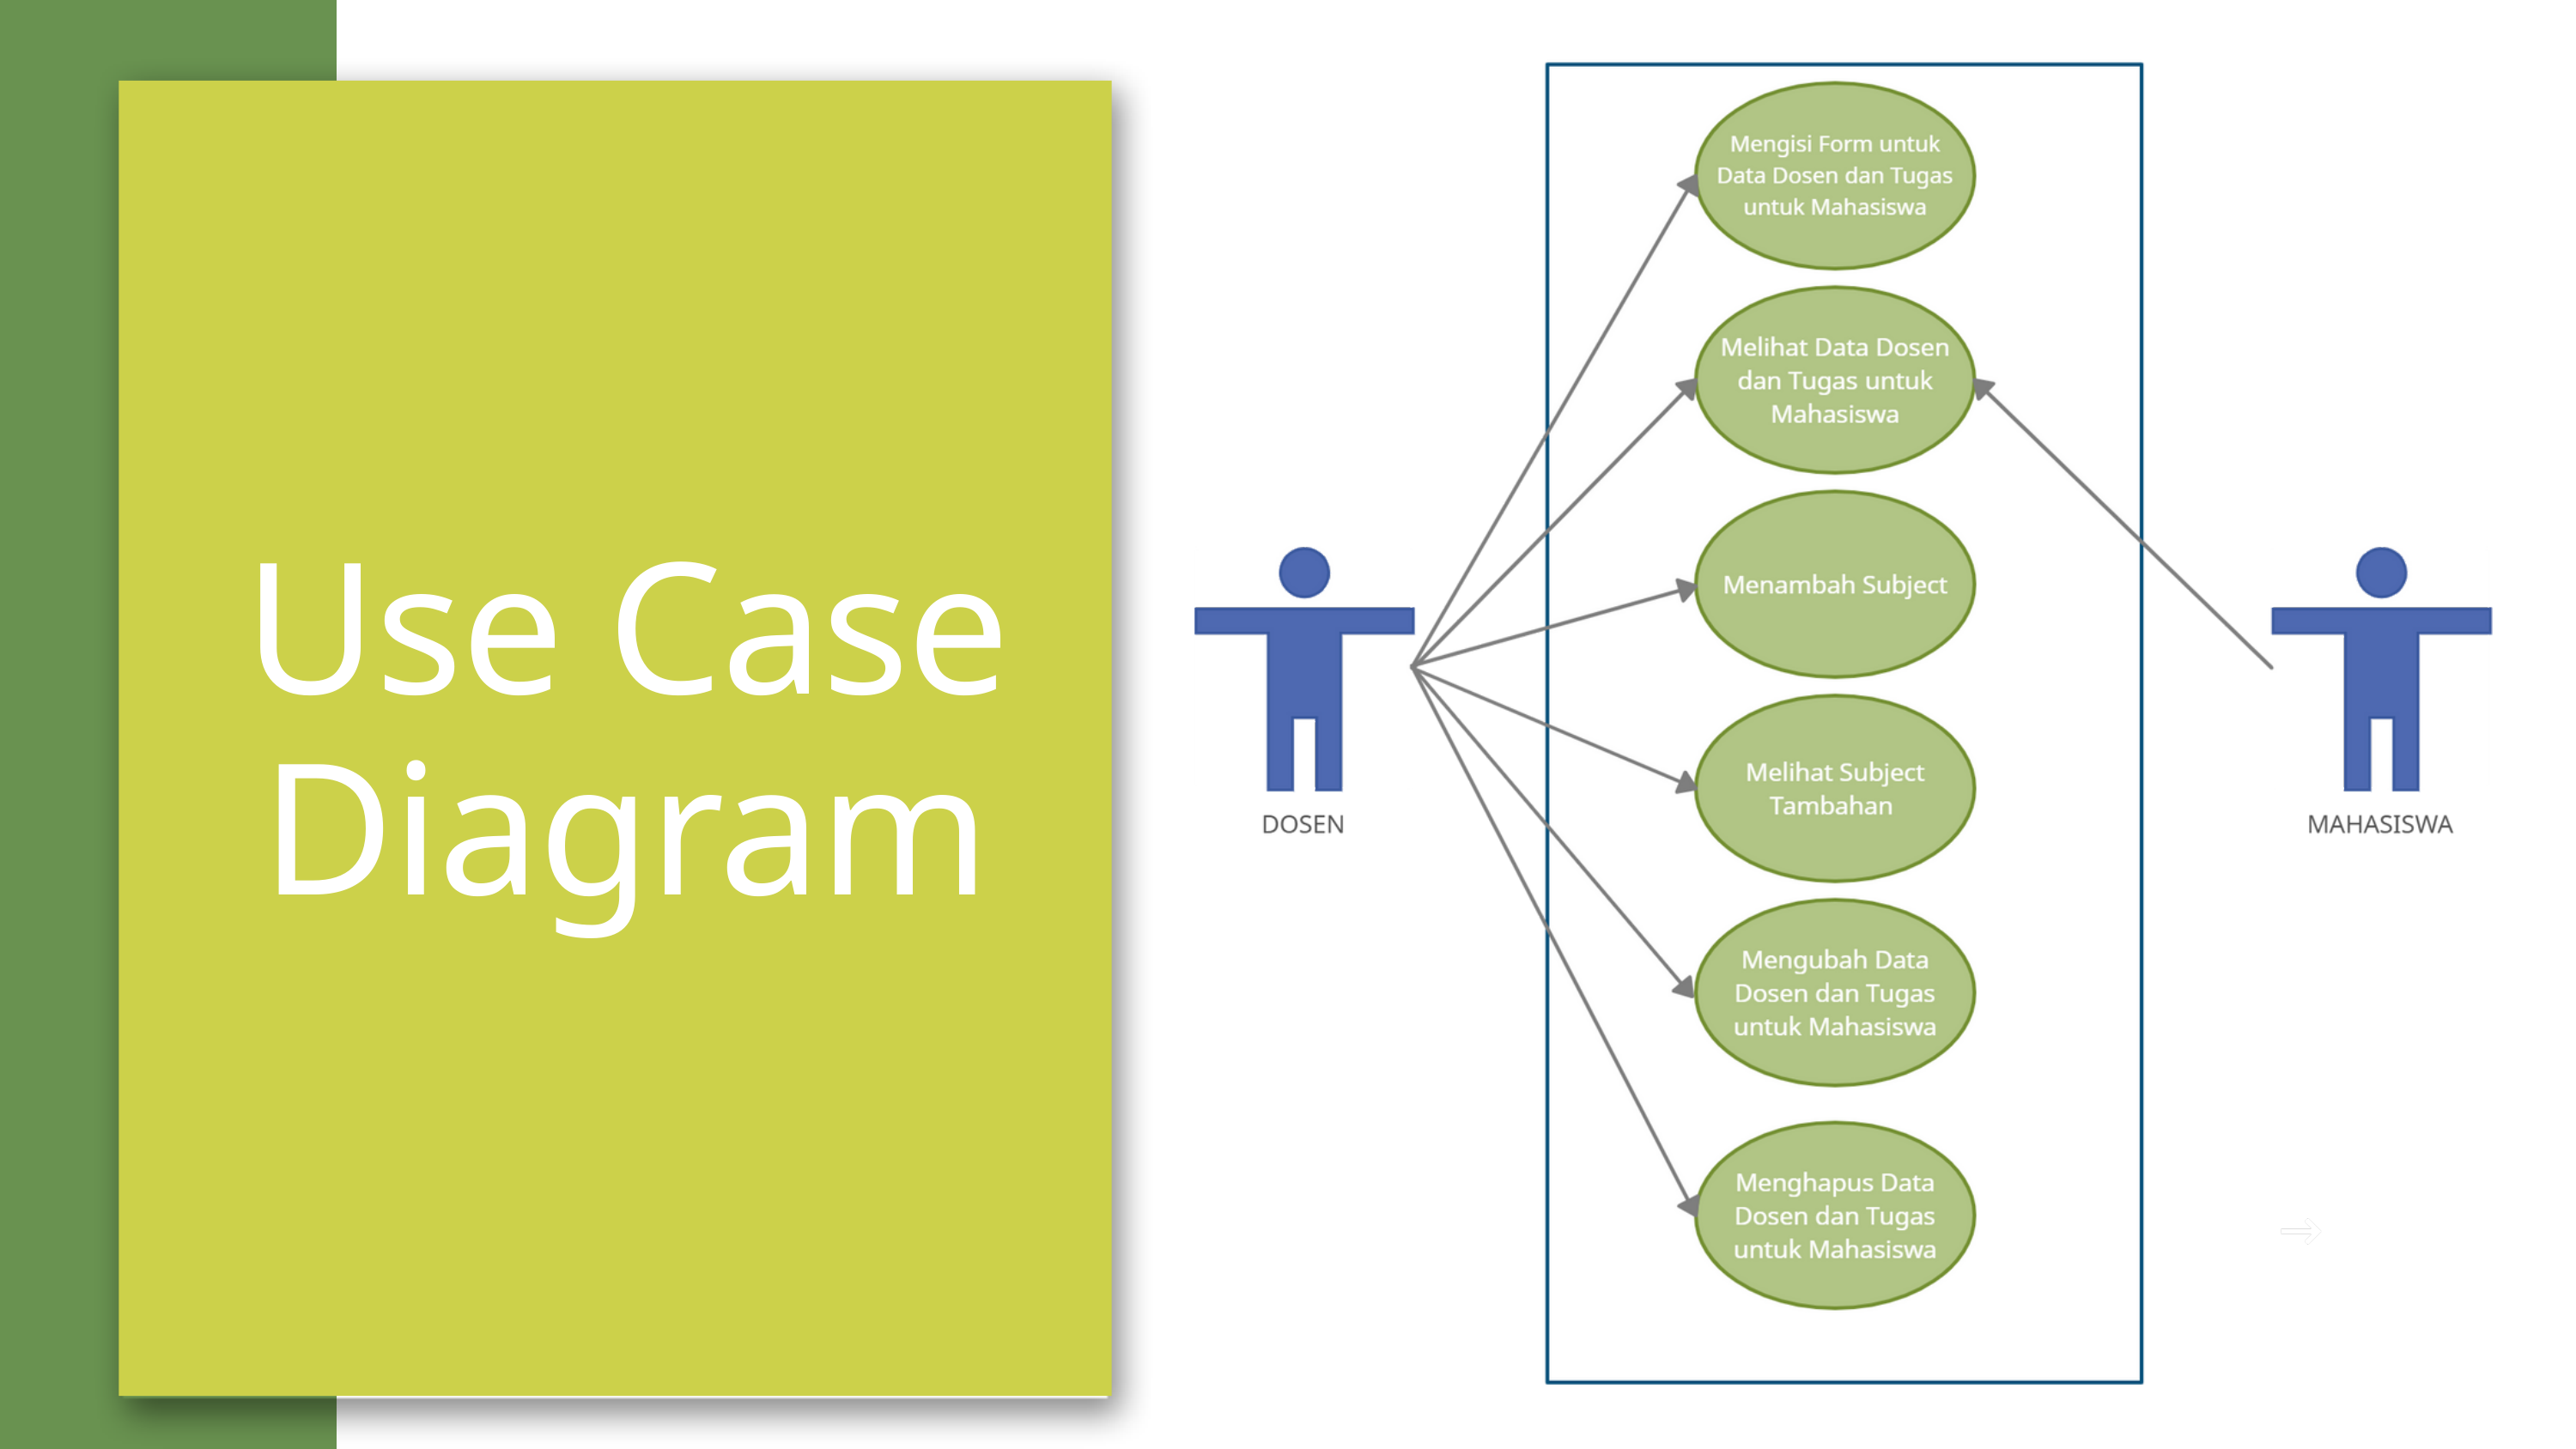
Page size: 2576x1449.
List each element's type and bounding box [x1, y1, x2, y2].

picture [1157, 27, 2526, 1421]
text_box [94, 58, 1158, 1449]
text_box [0, 0, 337, 1449]
